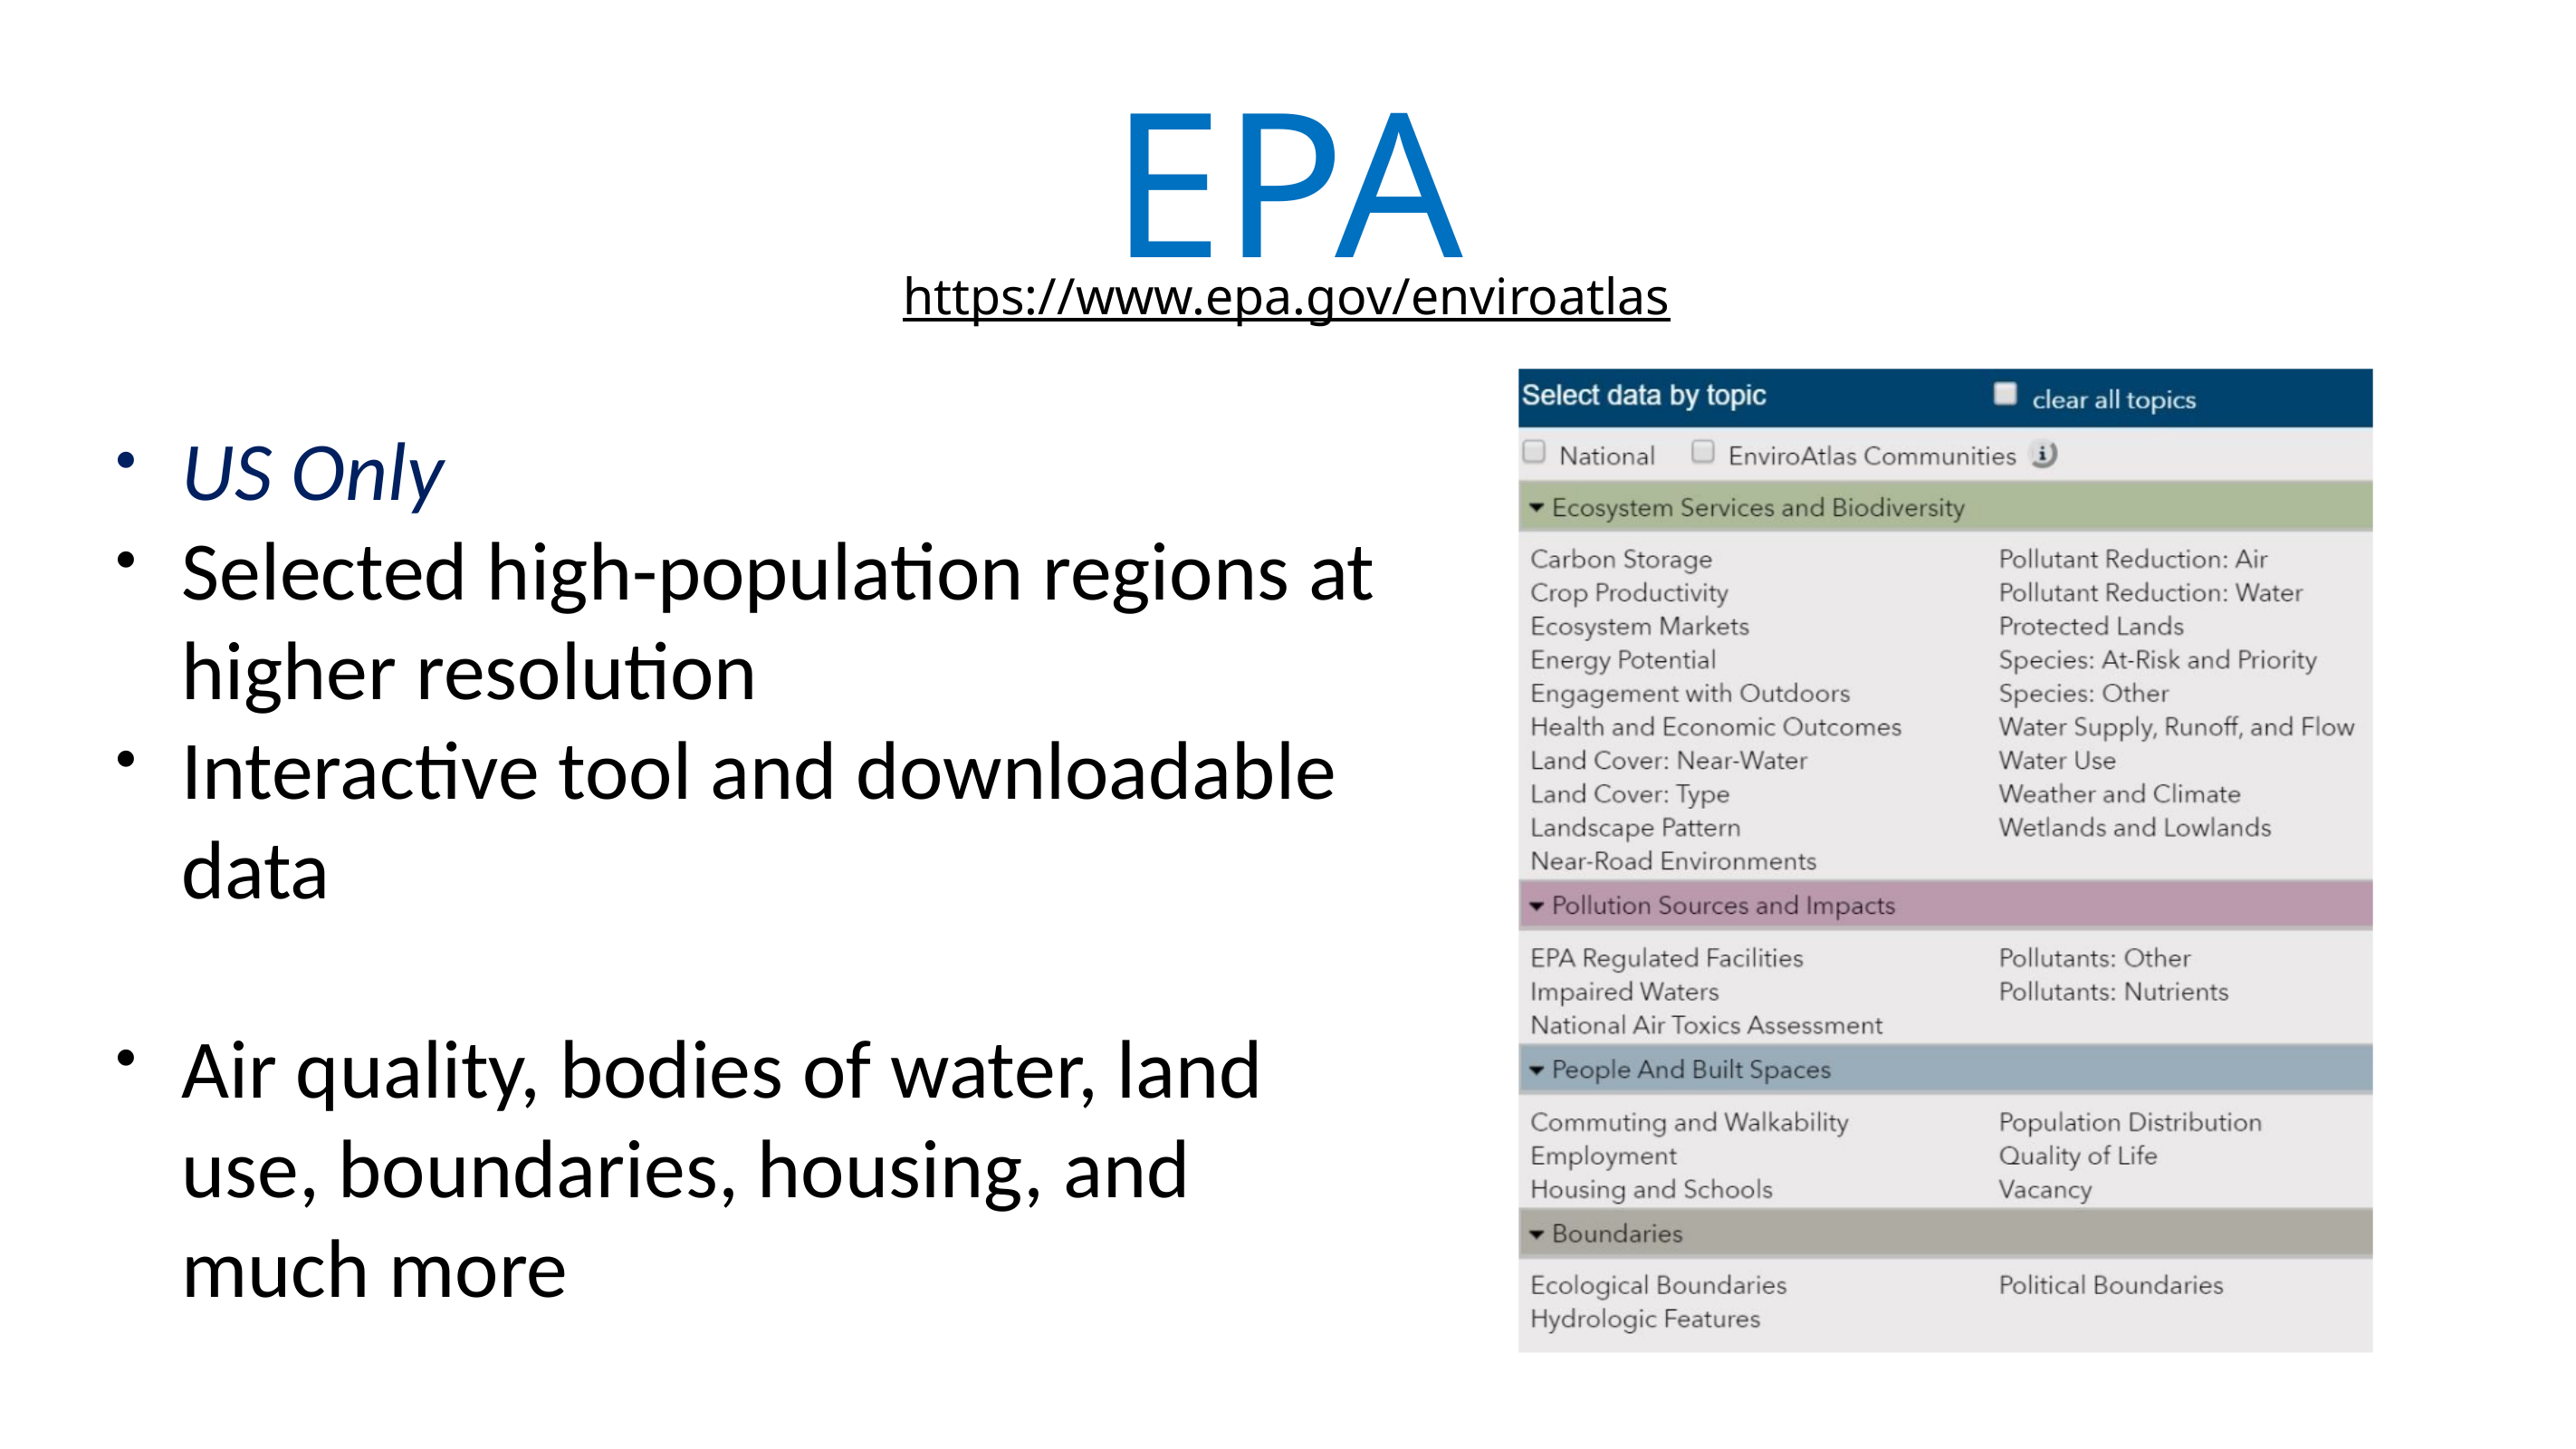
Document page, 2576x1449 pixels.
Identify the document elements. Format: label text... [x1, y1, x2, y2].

picture [1511, 361, 2380, 1361]
list US Only Selected high-population regions at higher resolution Interactive tool and downloadable data Air quality, bodies of water, land use, boundaries, housing, and much more [107, 409, 1407, 1361]
text_box https://www.epa.gov/enviroatlas [892, 254, 1694, 343]
title EPA [187, 16, 2388, 339]
